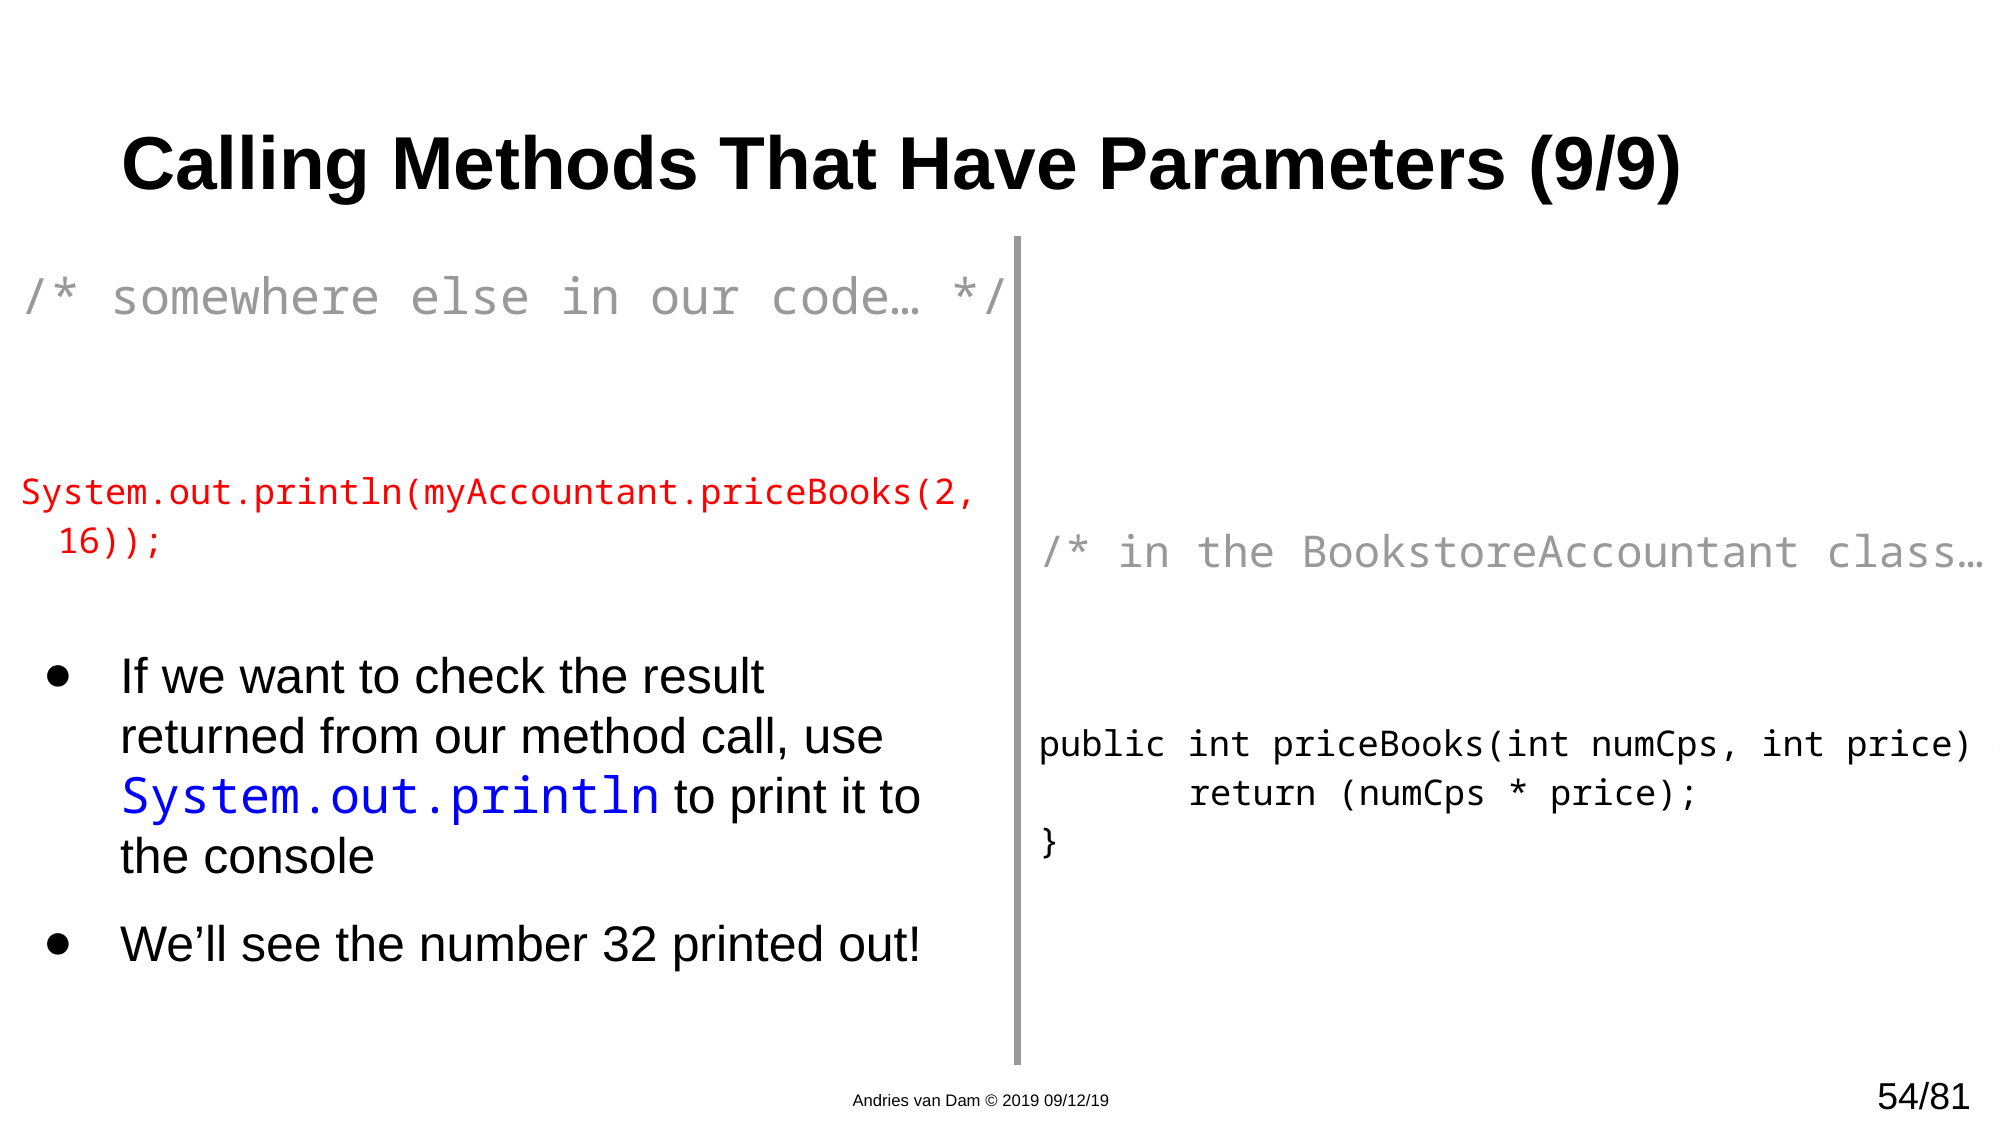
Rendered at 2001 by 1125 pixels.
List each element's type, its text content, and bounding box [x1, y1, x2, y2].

text_box If we want to check the result returned from our method call, use System.out.println to print it to the console We’ll see the number 32 printed out! [0, 623, 970, 1065]
list /* somewhere else in our code… */ System.out.println(myAccountant.priceBooks(2, 16)); [0, 235, 1017, 1038]
title Calling Methods That Have Parameters (9/9) [101, 37, 2000, 226]
text_box /* in the BookstoreAccountant class… */ public int priceBooks(int numCps, int price) { return (numCps * price); } [1018, 229, 2000, 1045]
